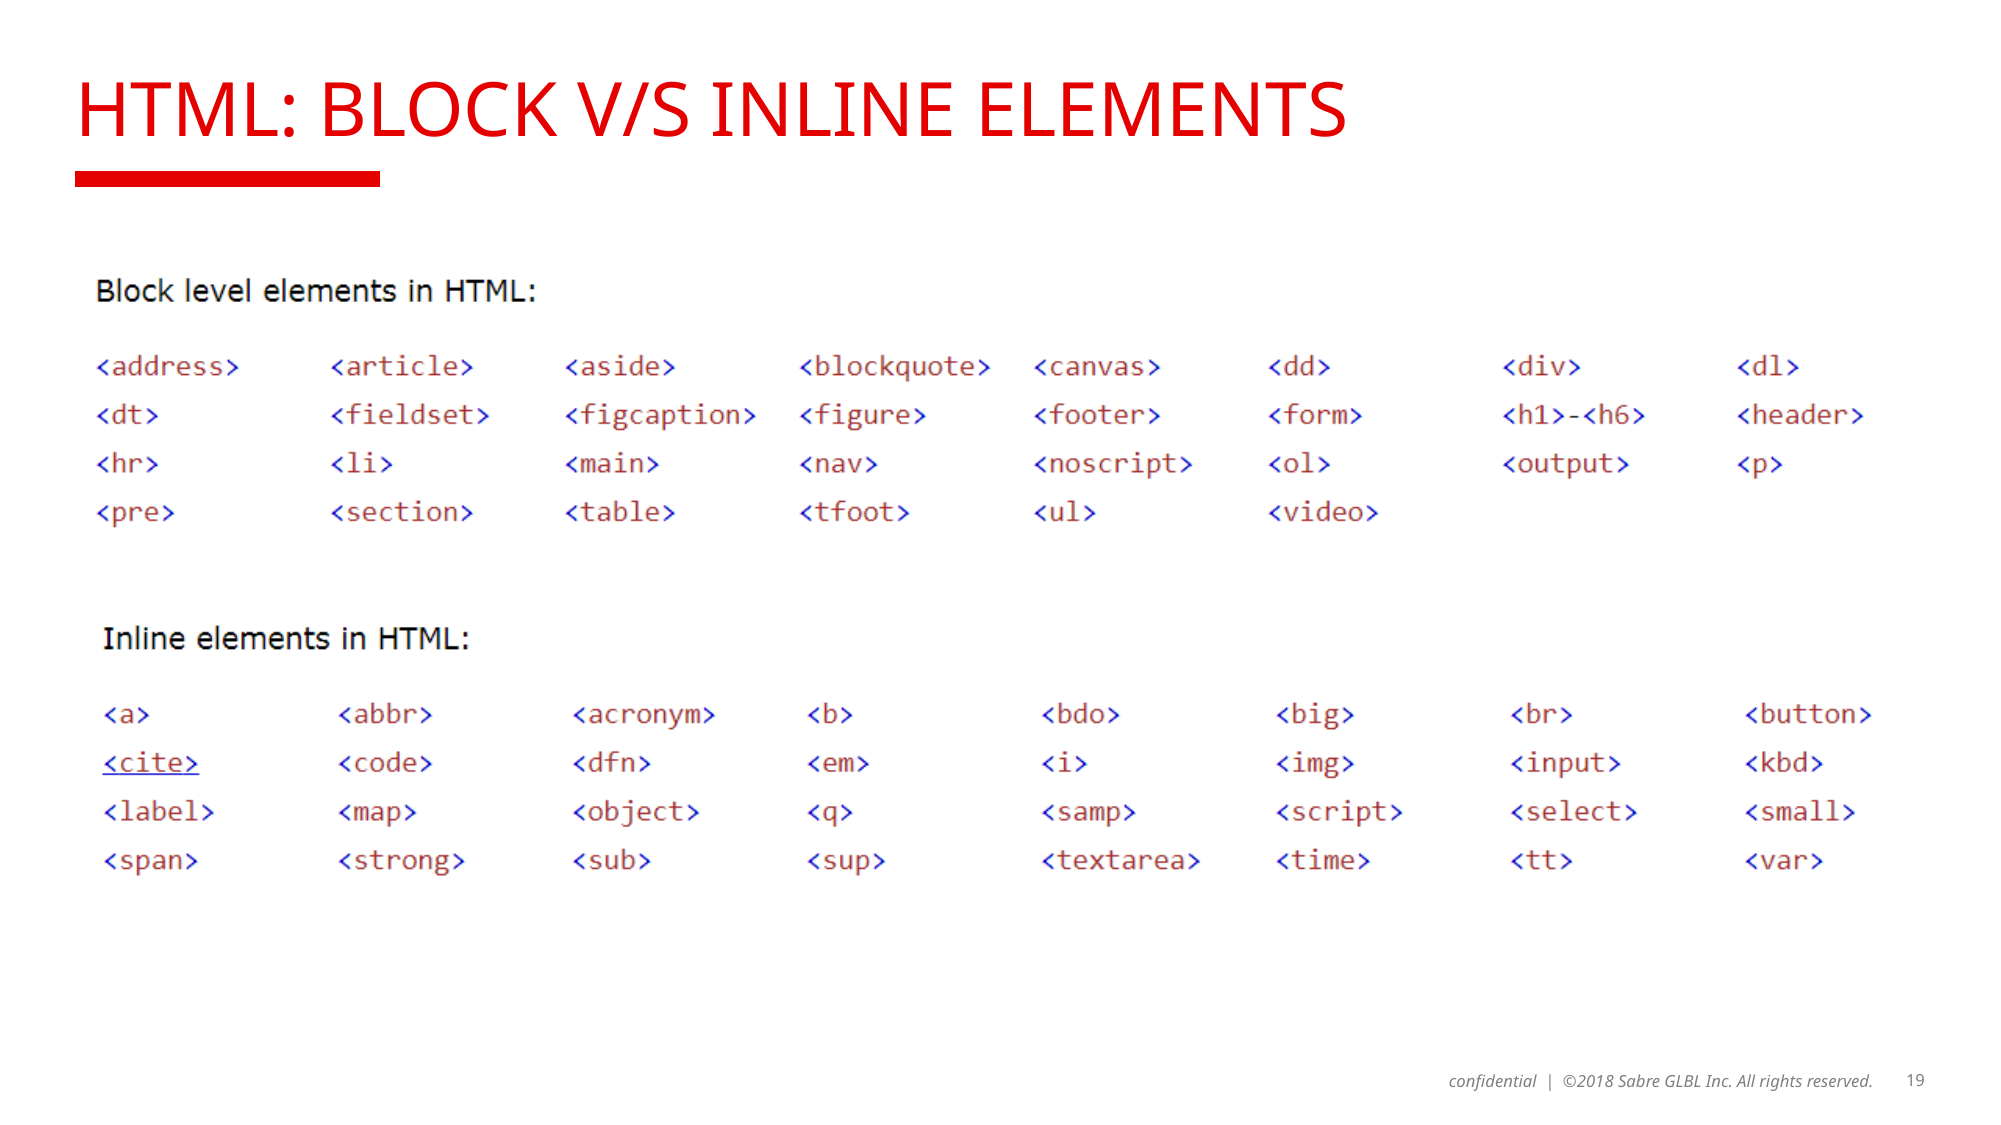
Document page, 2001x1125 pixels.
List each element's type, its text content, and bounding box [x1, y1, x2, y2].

picture [74, 255, 1961, 562]
title HTML: BLOCK V/S INLINE ELEMENTS [75, 71, 1925, 154]
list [95, 604, 1905, 893]
